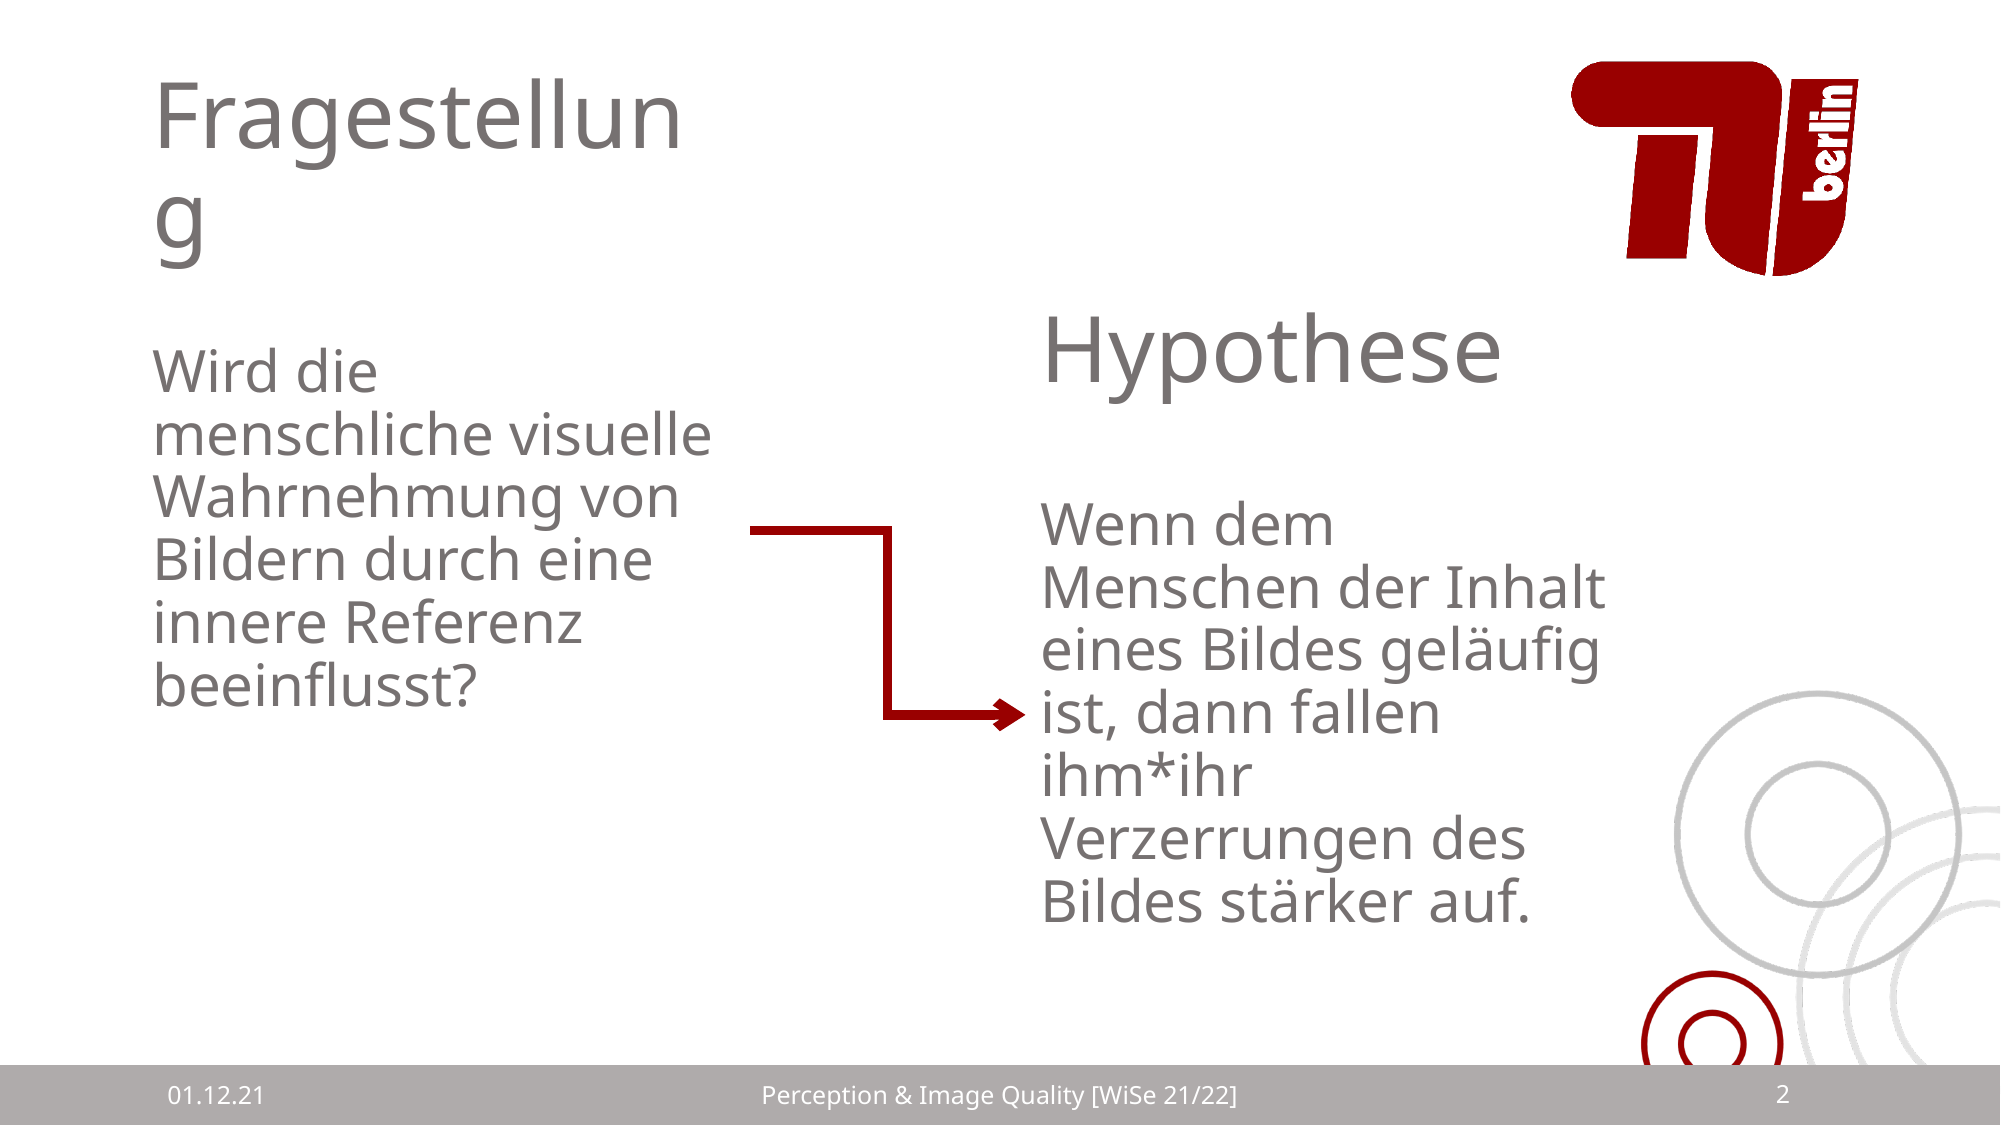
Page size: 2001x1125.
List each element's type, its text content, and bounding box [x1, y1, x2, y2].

text_box Wenn dem Menschen der Inhalt eines Bildes geläufig ist, dann fallen ihm*ihr Verzerrungen des Bildes stärker auf. [1025, 485, 1638, 945]
slide_number 2 [1566, 1065, 2000, 1125]
footer Perception & Image Quality [WiSe 21/22] [434, 1065, 1566, 1125]
picture [1533, 562, 2001, 1125]
text_box Hypothese [1025, 244, 1638, 462]
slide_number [0, 1065, 434, 1125]
title Fragestellung [137, 59, 750, 278]
picture [1566, 59, 1863, 278]
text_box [749, 530, 1026, 715]
list Wird die menschliche visuelle Wahrnehmung von Bildern durch eine innere Referenz beeinflusst? [137, 300, 750, 761]
